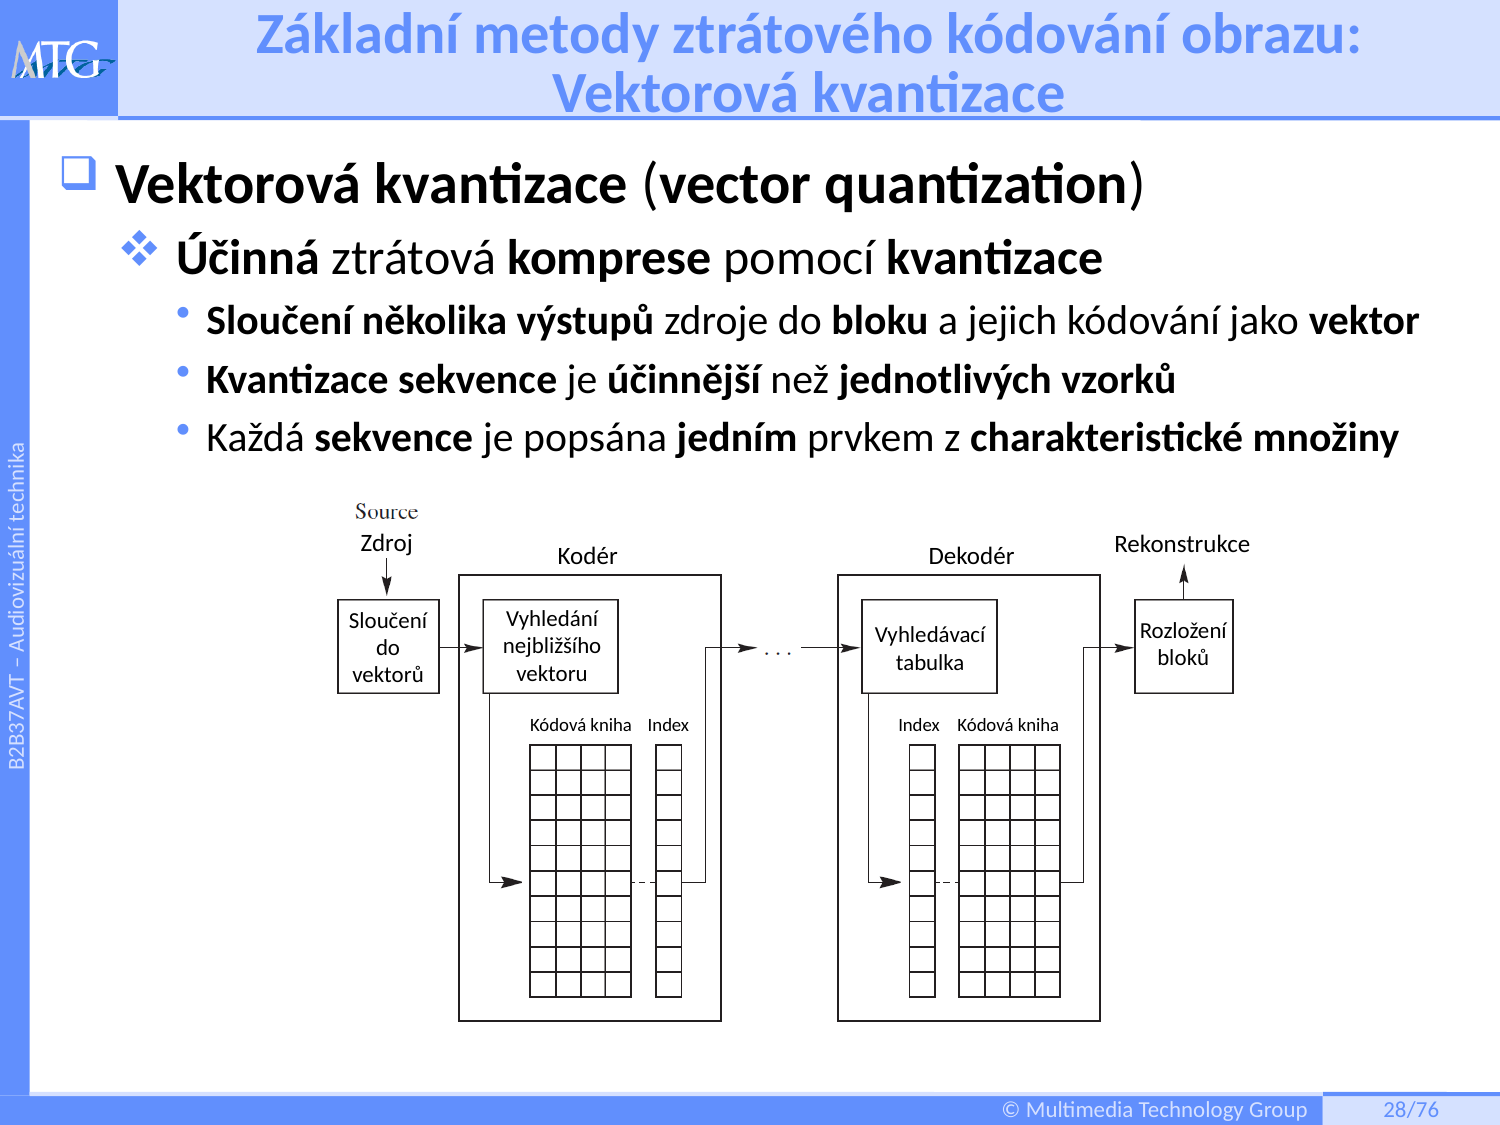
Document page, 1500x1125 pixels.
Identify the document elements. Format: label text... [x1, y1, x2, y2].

list Vektorová kvantizace (vector quantization) Účinná ztrátová komprese pomocí kvantizace Sloučení několika výstupů zdroje do bloku a jejich kódování jako vektor Kvantizace sekvence je účinnější než jednotlivých vzorků Každá sekvence je popsána jedním prvkem z charakteristické množiny [44, 137, 1471, 1094]
title Základní metody ztrátového kódování obrazu: Vektorová kvantizace [118, 0, 1500, 119]
slide_number 27/76 [1322, 1095, 1500, 1125]
picture [10, 40, 116, 78]
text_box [308, 494, 1262, 1029]
